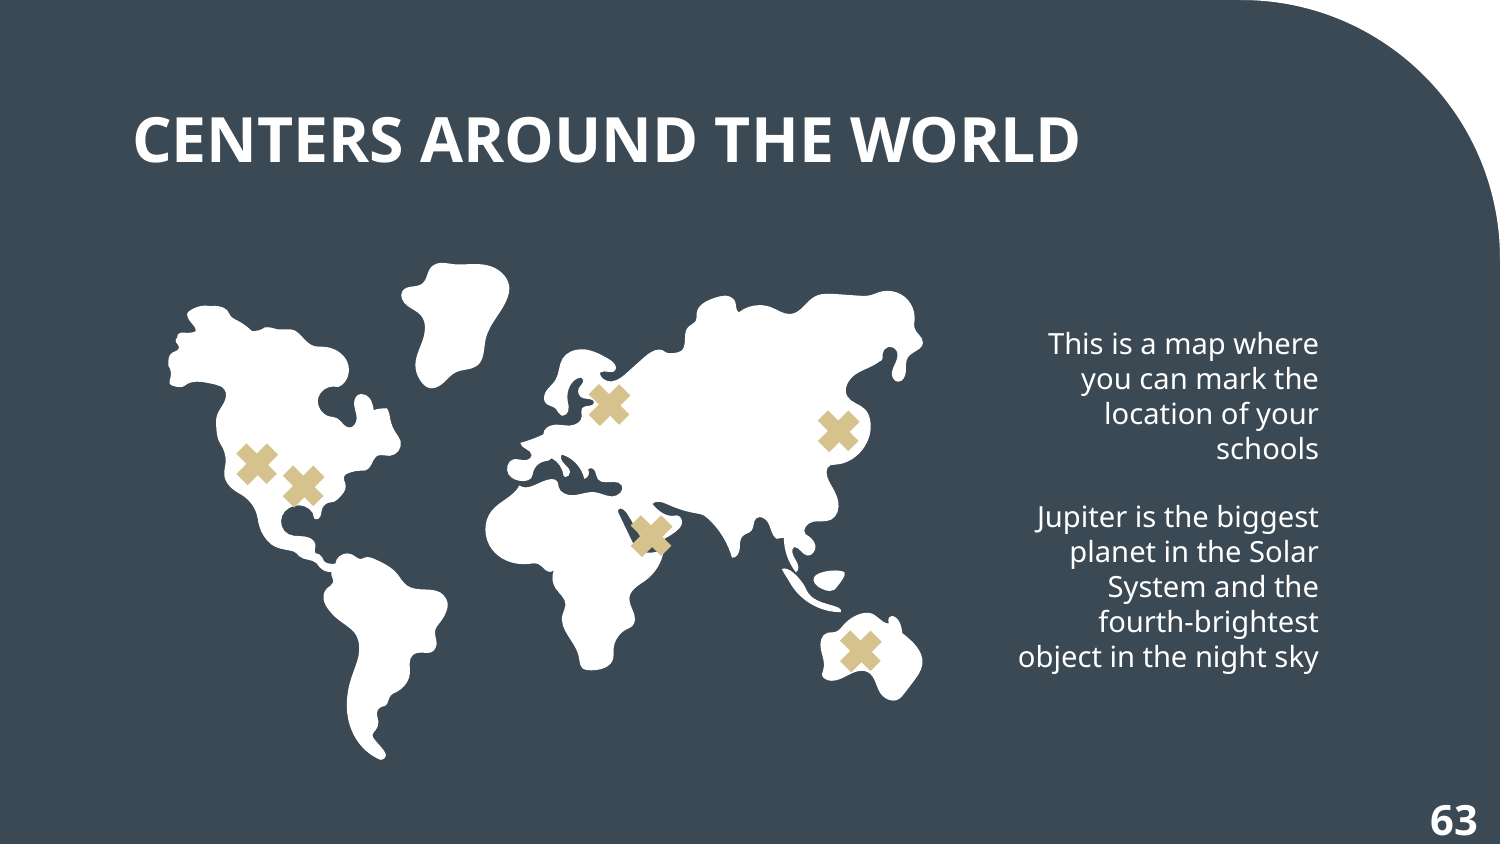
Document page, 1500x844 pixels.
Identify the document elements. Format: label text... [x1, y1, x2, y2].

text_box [588, 383, 631, 427]
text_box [235, 442, 279, 486]
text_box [630, 514, 673, 558]
title CENTERS AROUND THE WORLD [117, 91, 1383, 185]
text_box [282, 465, 325, 508]
list This is a map where you can mark the location of your schools Jupiter is the biggest planet in the Solar System and the fourth-brightest object in the night sky [998, 310, 1335, 651]
slide_number ‹#› [1403, 779, 1494, 844]
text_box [839, 630, 883, 673]
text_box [817, 409, 860, 453]
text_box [167, 262, 925, 761]
